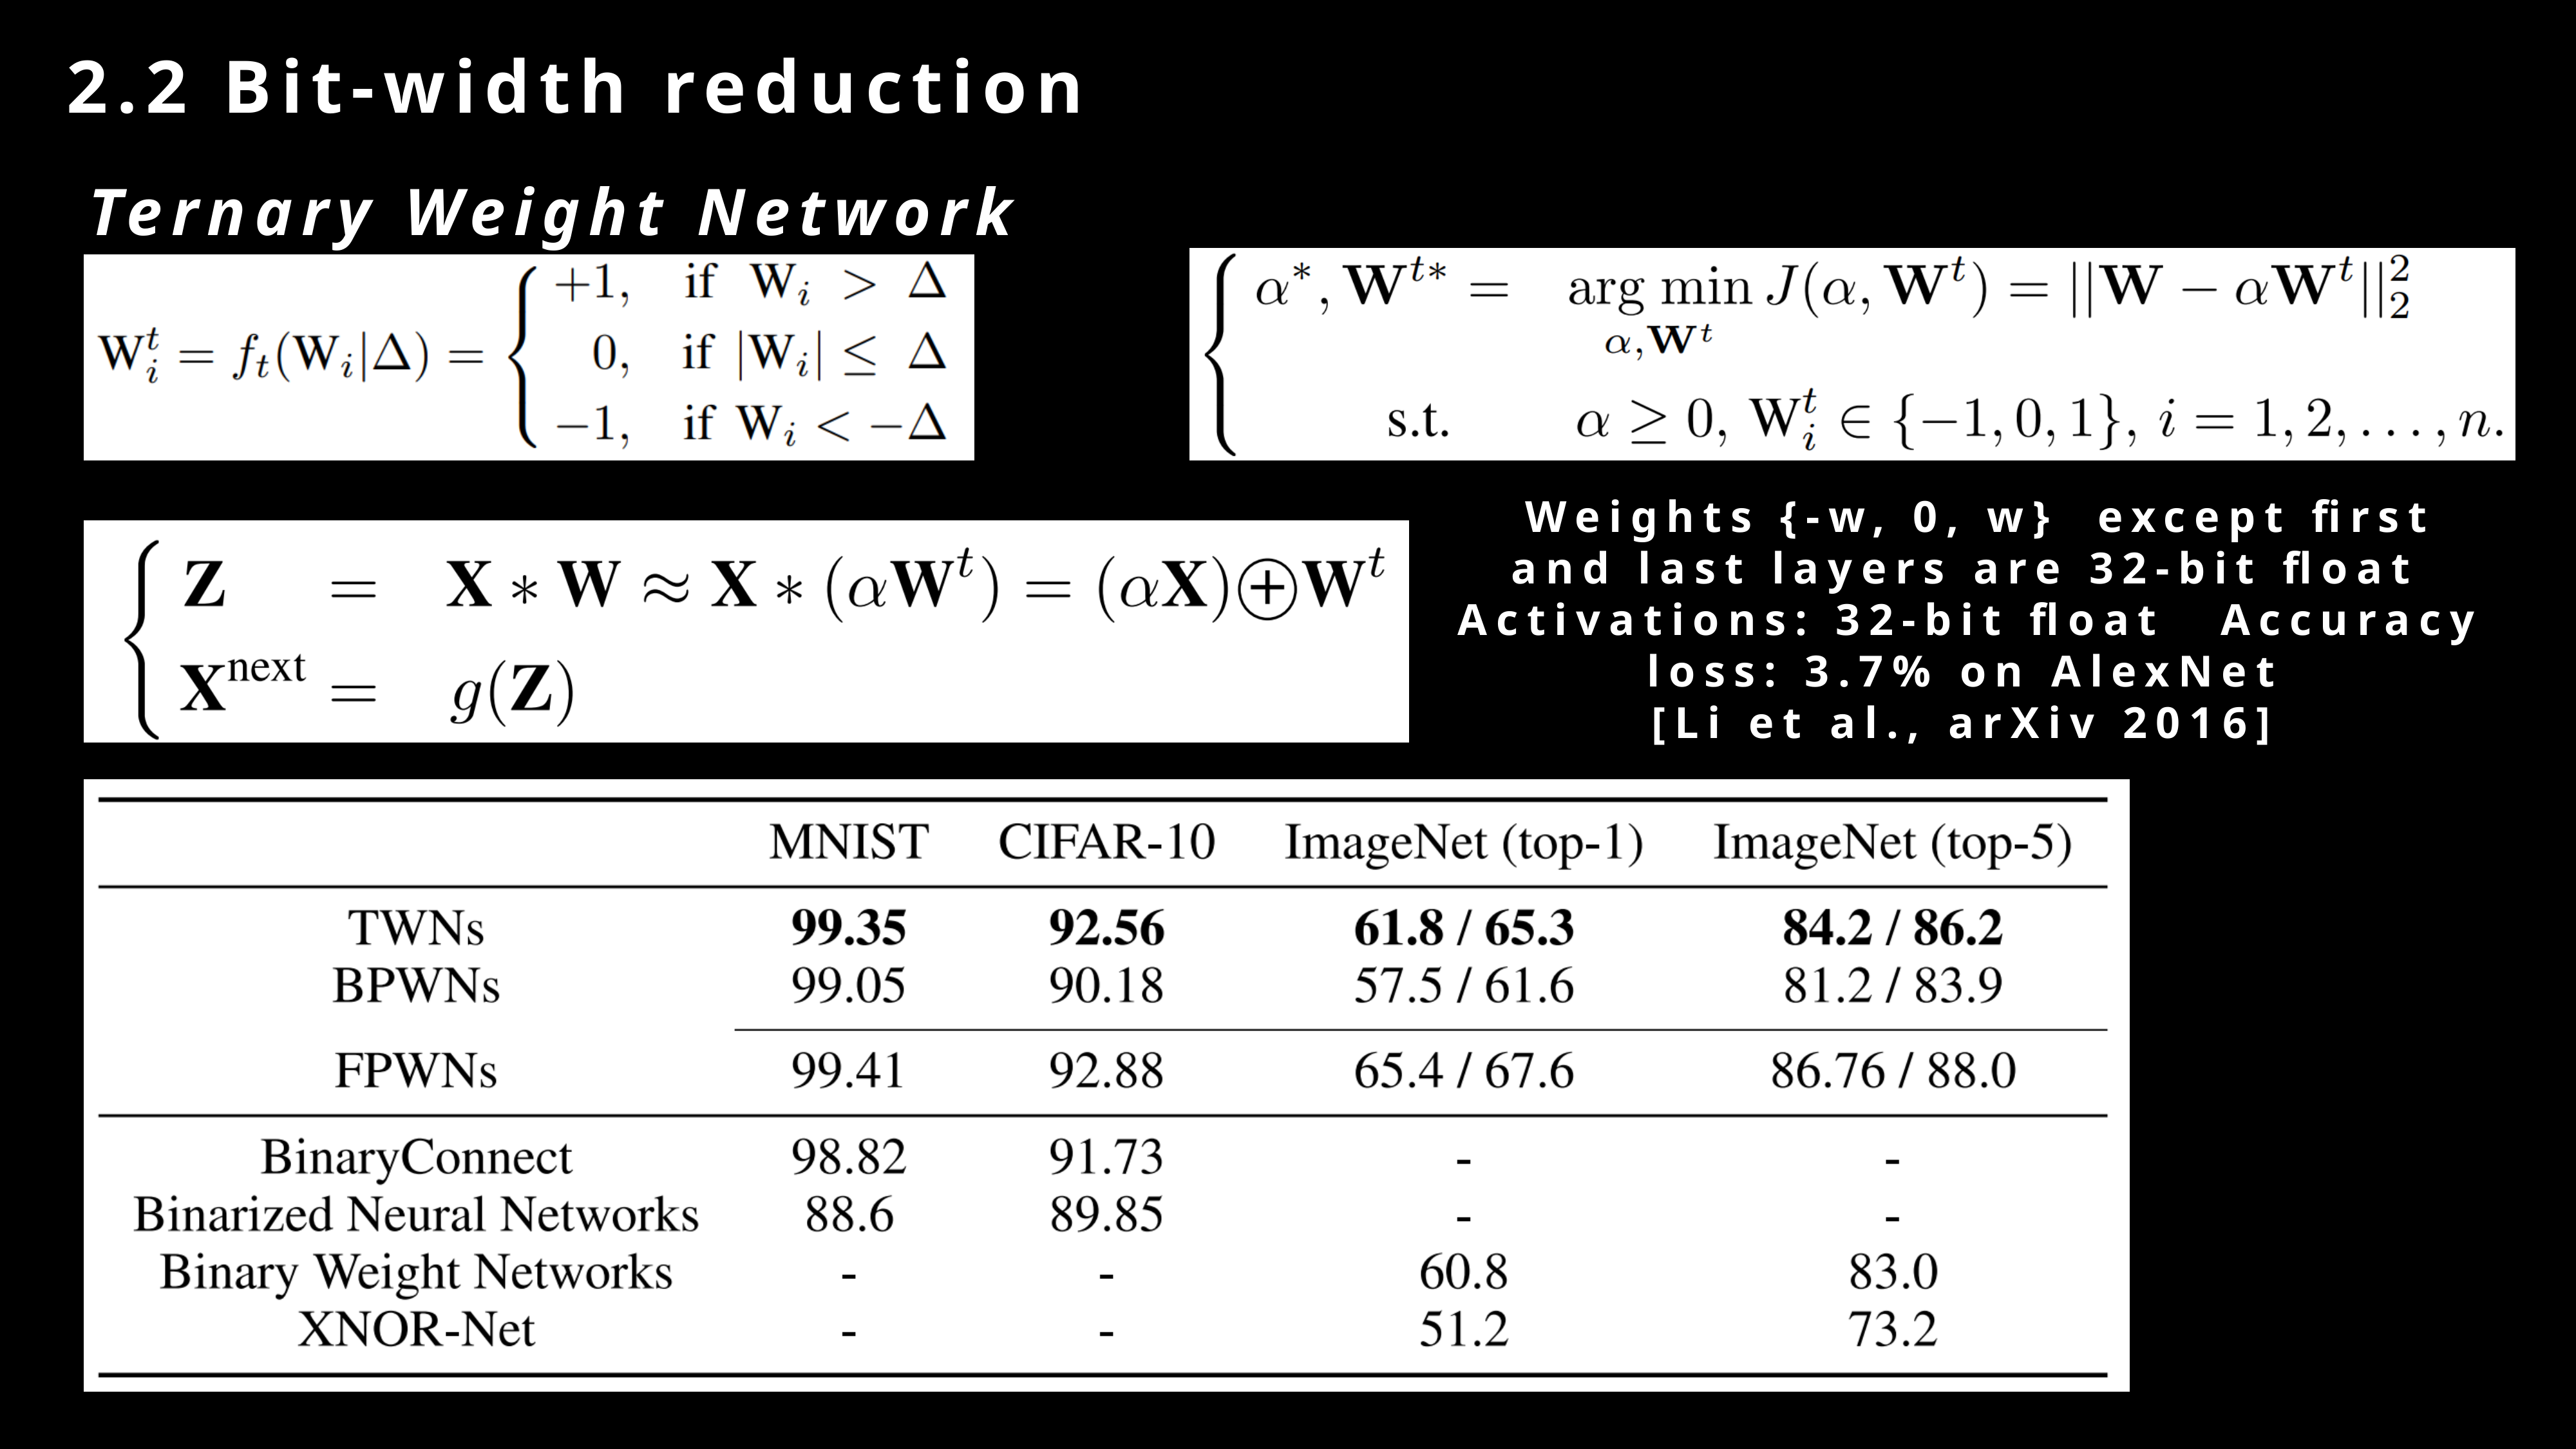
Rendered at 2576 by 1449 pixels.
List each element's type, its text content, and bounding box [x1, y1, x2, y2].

picture [83, 254, 974, 460]
text_box 2.2 Bit-width reduction [0, 35, 1426, 133]
picture [83, 779, 2130, 1392]
text_box Ternary Weight Network [84, 146, 2576, 253]
text_box Weights {-w, 0, w} except first and last layers are 32-bit float Activations: 32-bit float Accuracy loss: 3.7% on AlexNet [Li et al., arXiv 2016] [1450, 484, 2492, 752]
picture [83, 520, 1409, 743]
picture [1189, 248, 2515, 460]
